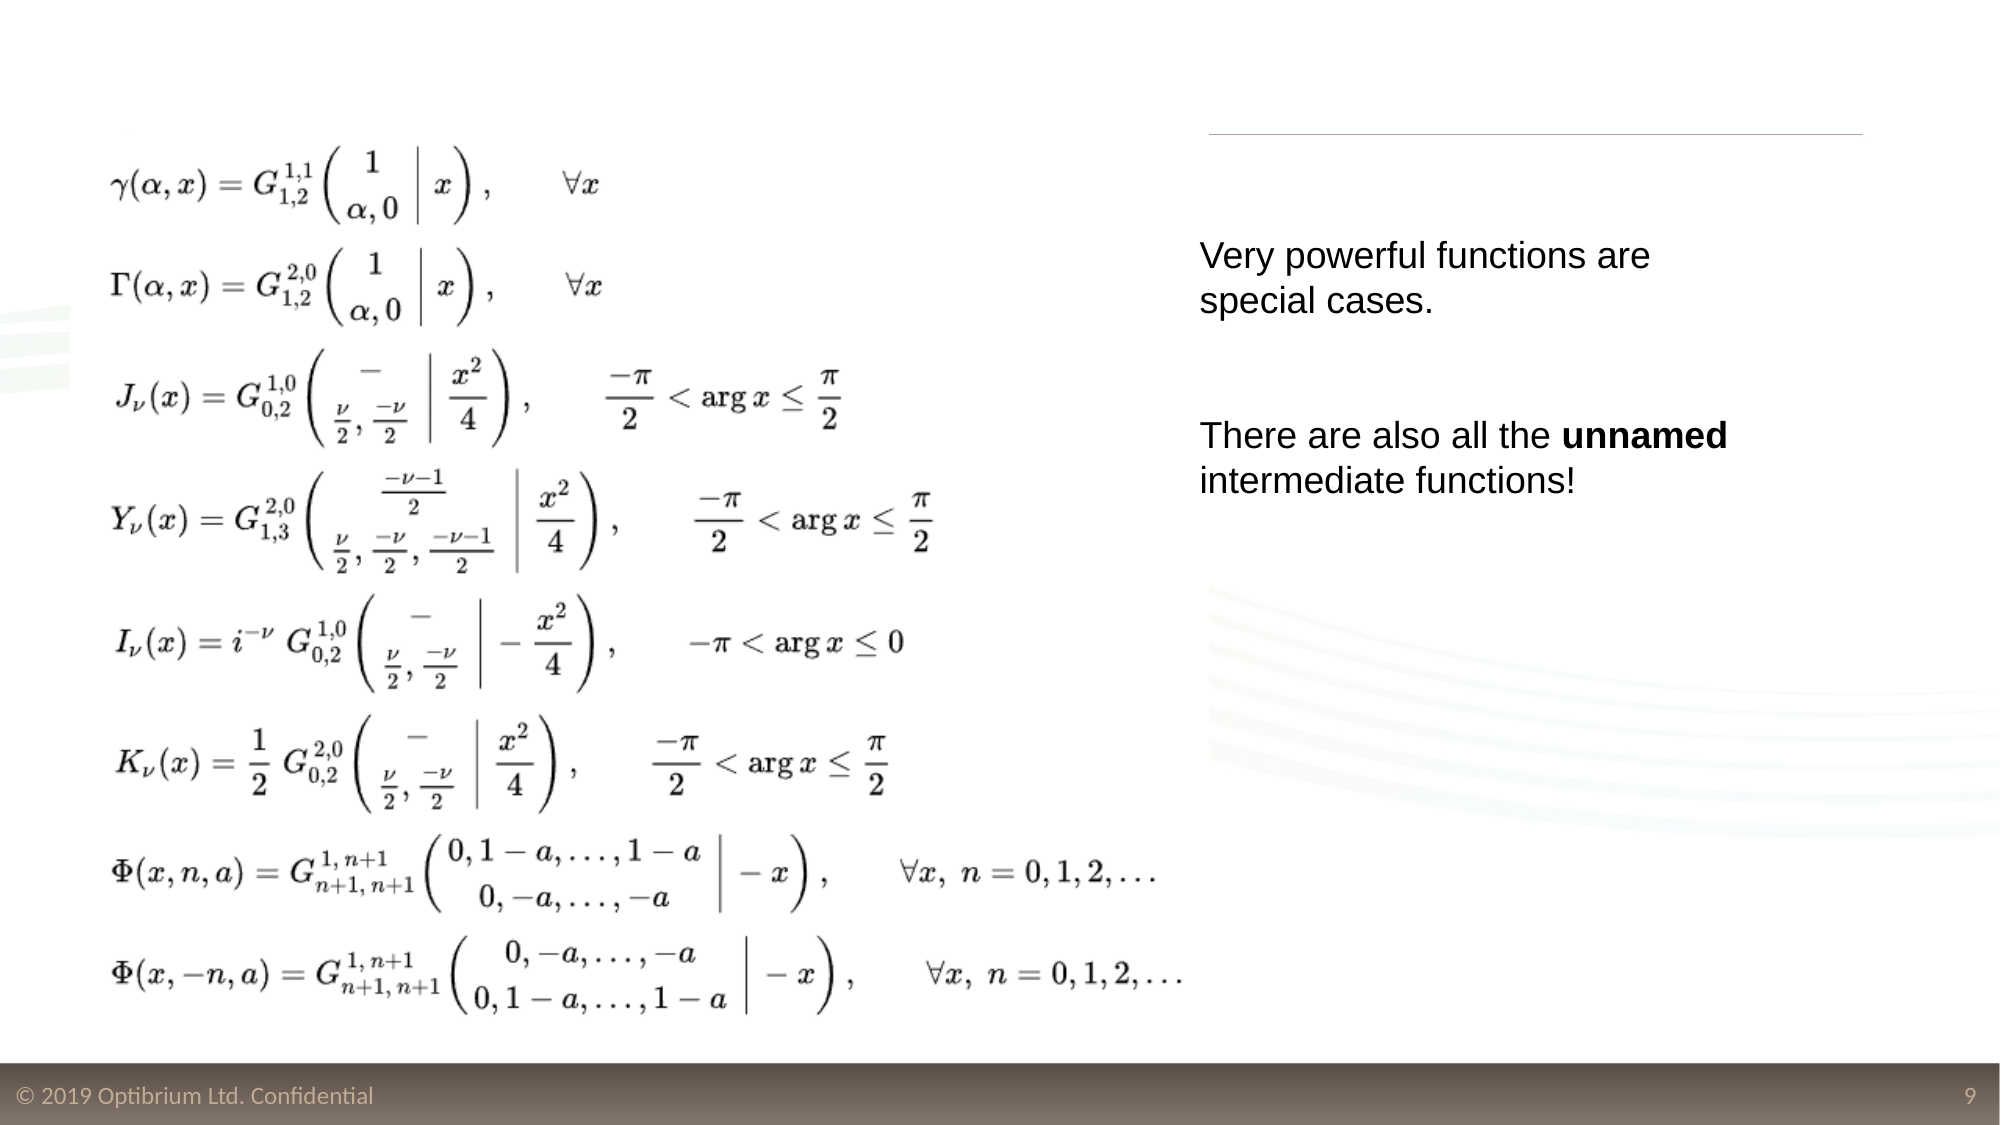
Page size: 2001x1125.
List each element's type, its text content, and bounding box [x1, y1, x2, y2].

picture [0, 0, 2001, 1125]
slide_number 9 [1524, 1065, 1992, 1125]
text_box Very powerful functions are special cases. There are also all the unnamed intermediate functions! [1212, 224, 1763, 509]
